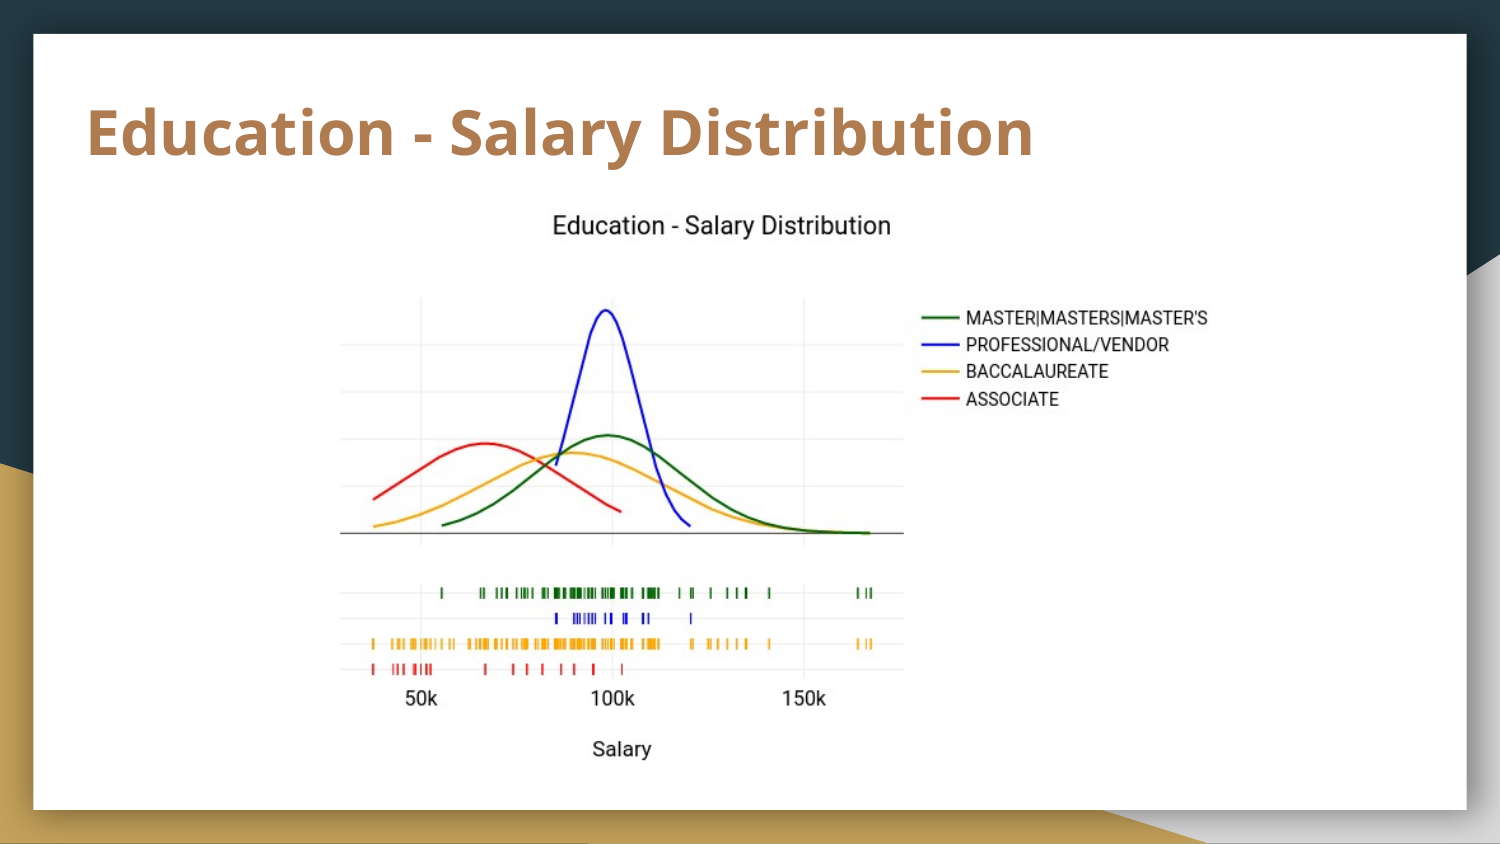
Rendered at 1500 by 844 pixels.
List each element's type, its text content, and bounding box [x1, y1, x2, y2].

title Education - Salary Distribution [70, 77, 1302, 235]
picture [213, 171, 1232, 806]
